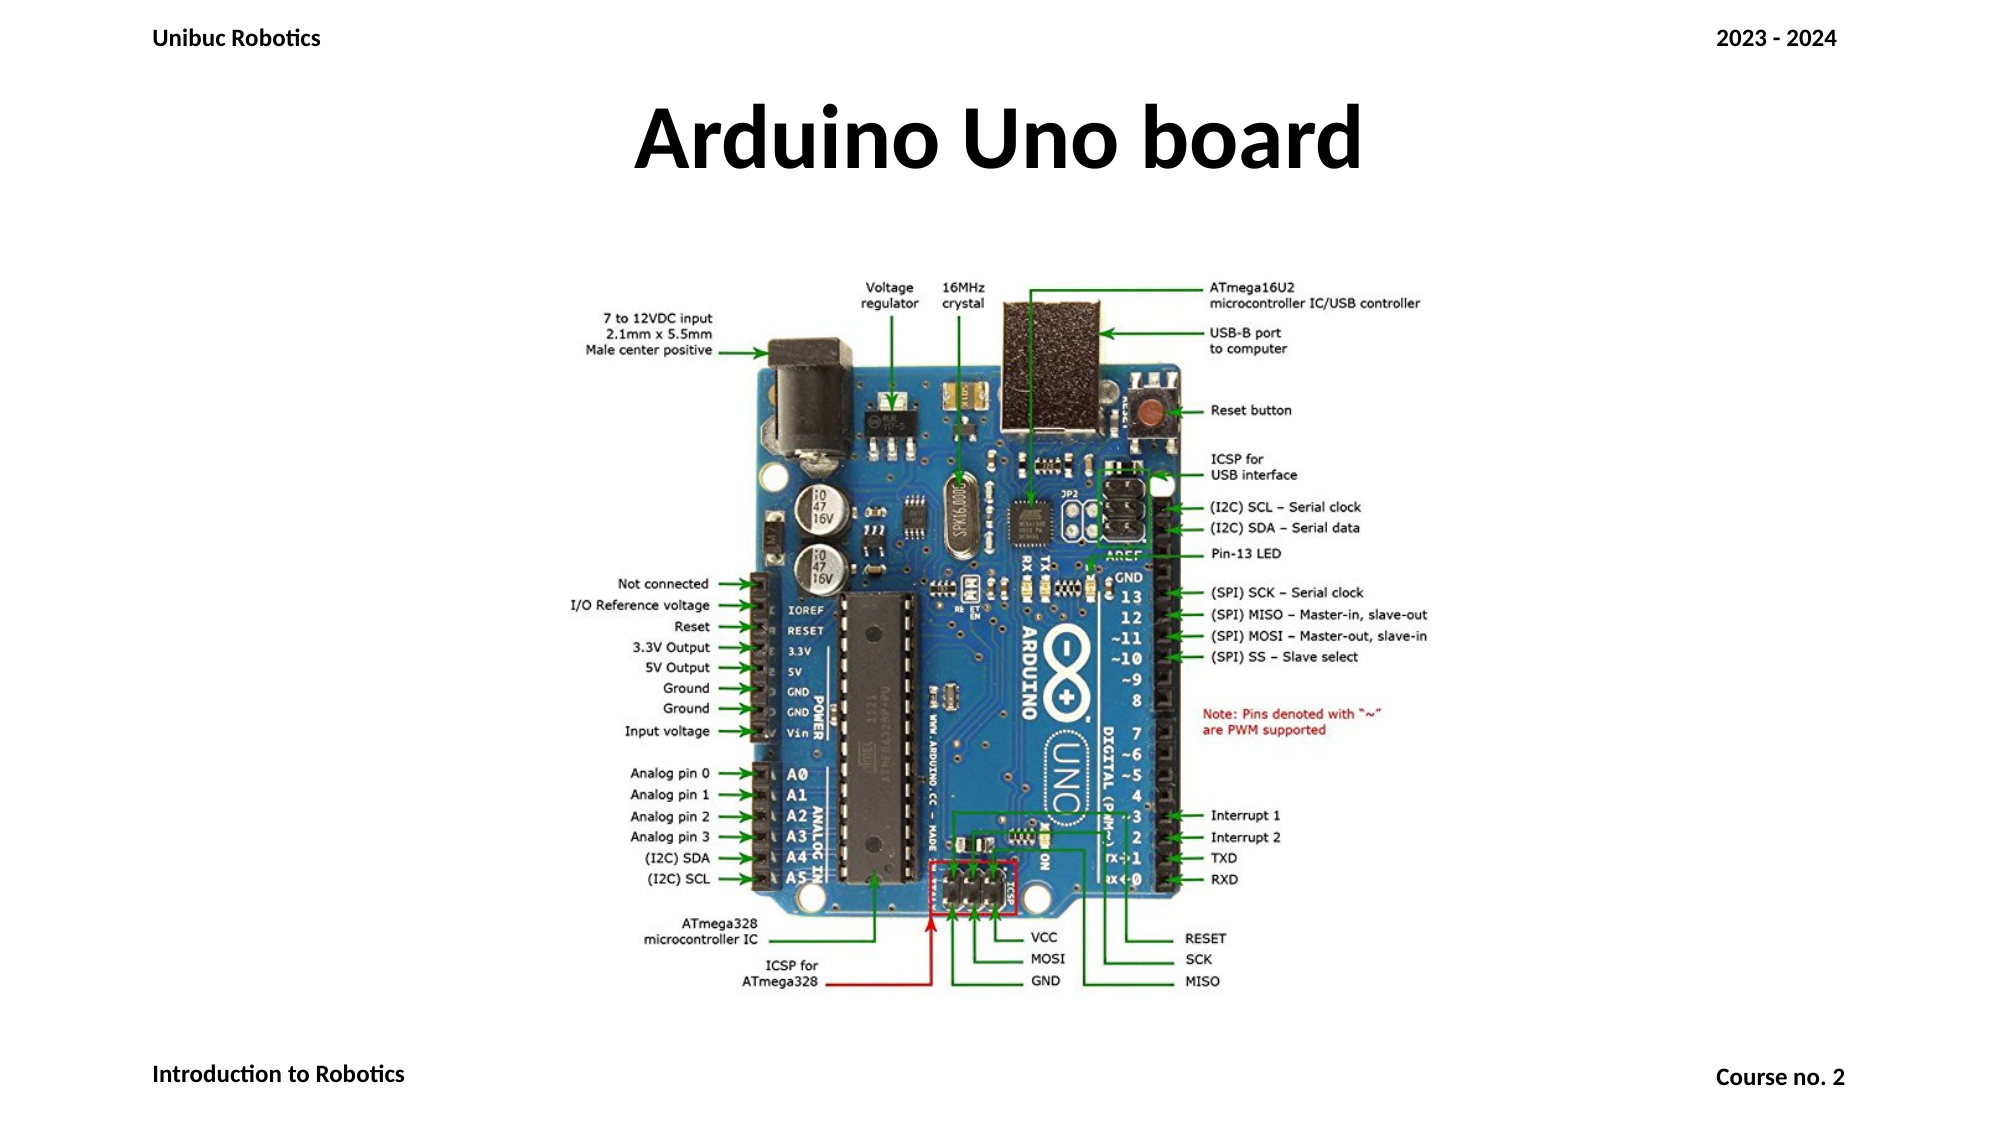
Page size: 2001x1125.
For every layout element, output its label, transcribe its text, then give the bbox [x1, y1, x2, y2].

title Arduino Uno board [324, 45, 1675, 233]
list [559, 262, 1441, 1006]
